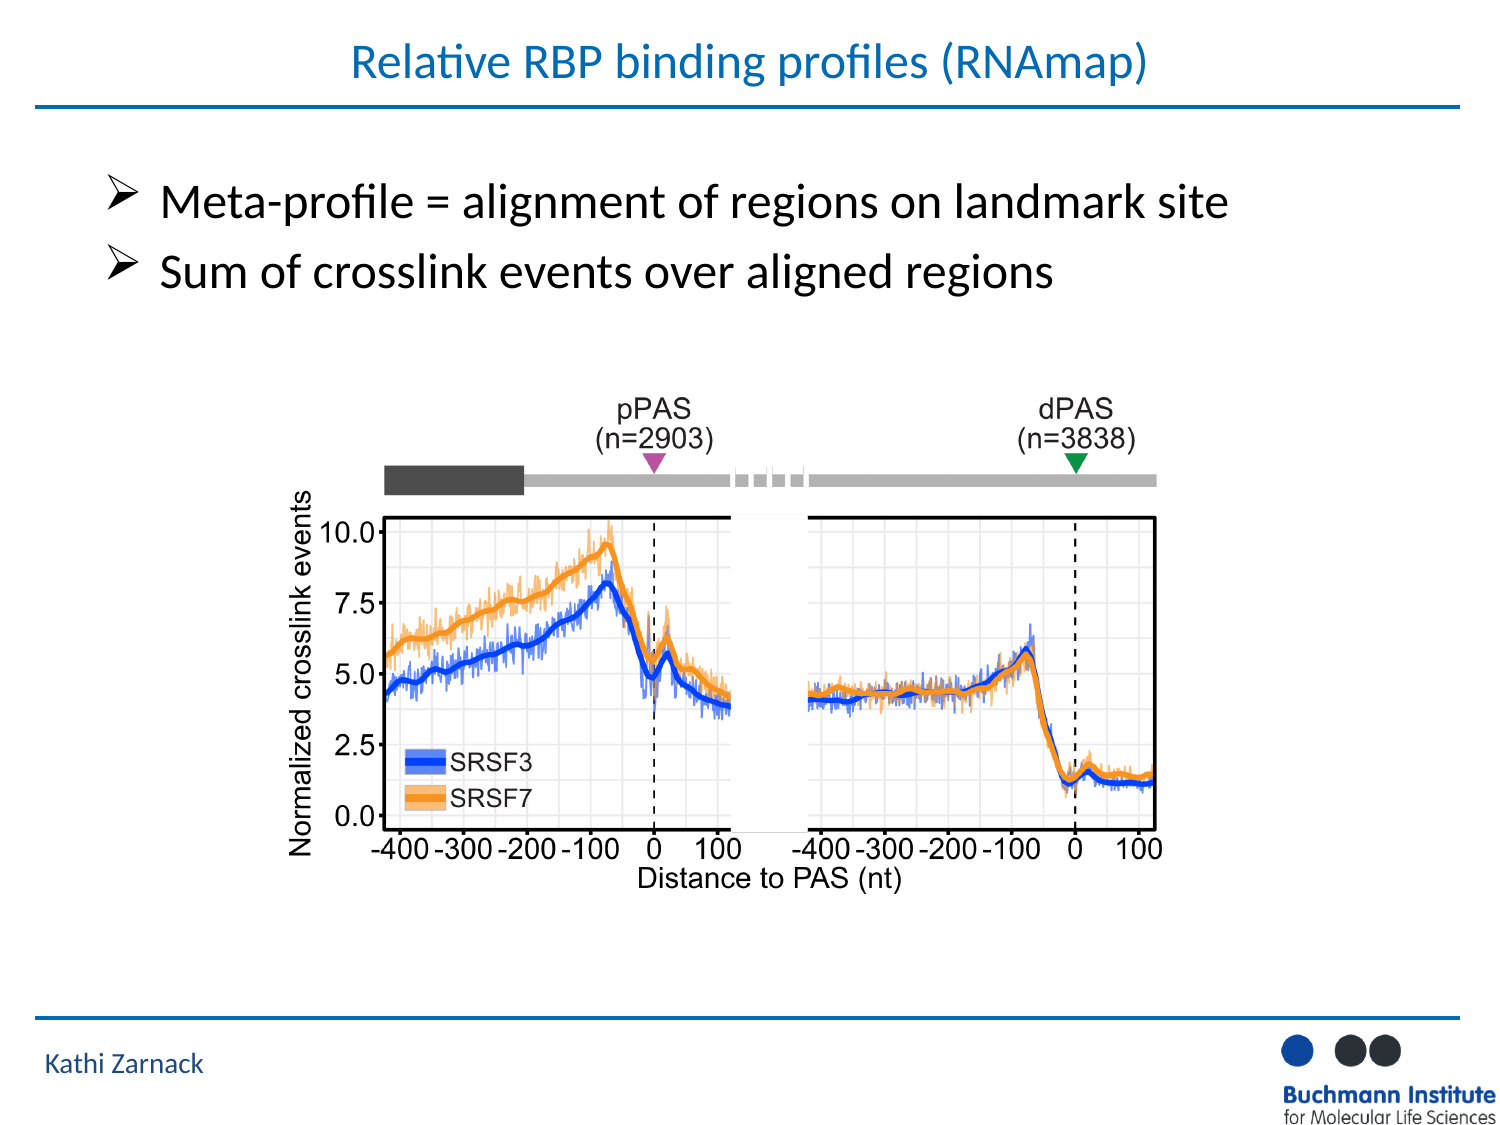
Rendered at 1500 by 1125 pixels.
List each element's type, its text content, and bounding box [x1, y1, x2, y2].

title Relative RBP binding profiles (RNAmap) [75, 21, 1425, 114]
picture [1281, 1034, 1496, 1125]
list Meta-profile = alignment of regions on landmark site Sum of crosslink events over aligned regions [88, 160, 1447, 327]
picture [288, 396, 1173, 894]
